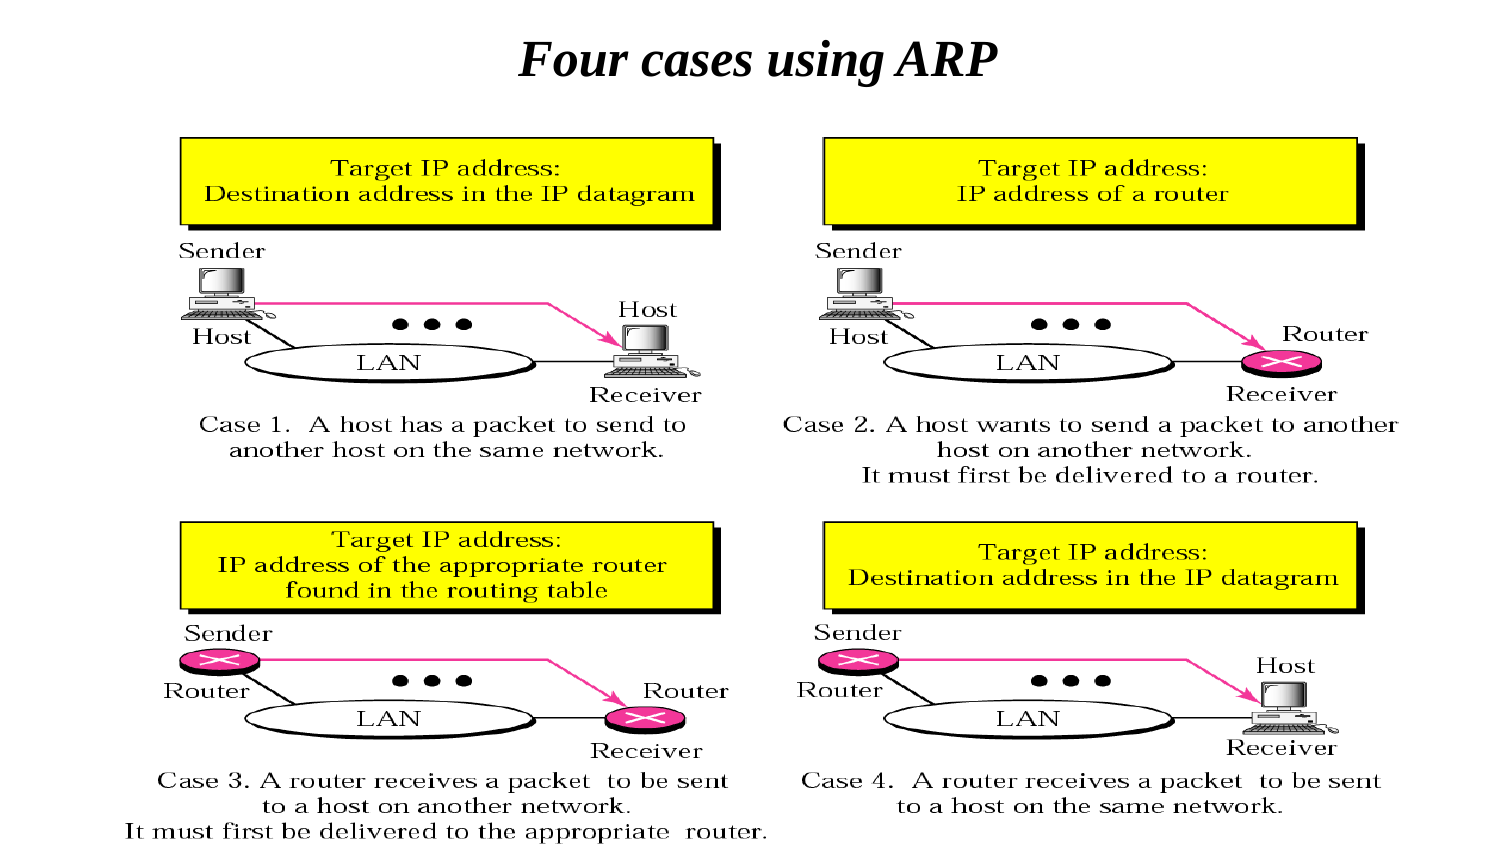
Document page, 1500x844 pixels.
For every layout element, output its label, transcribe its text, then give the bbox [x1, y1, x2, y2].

text_box Four cases using ARP [259, 17, 1257, 125]
picture [117, 137, 1399, 844]
